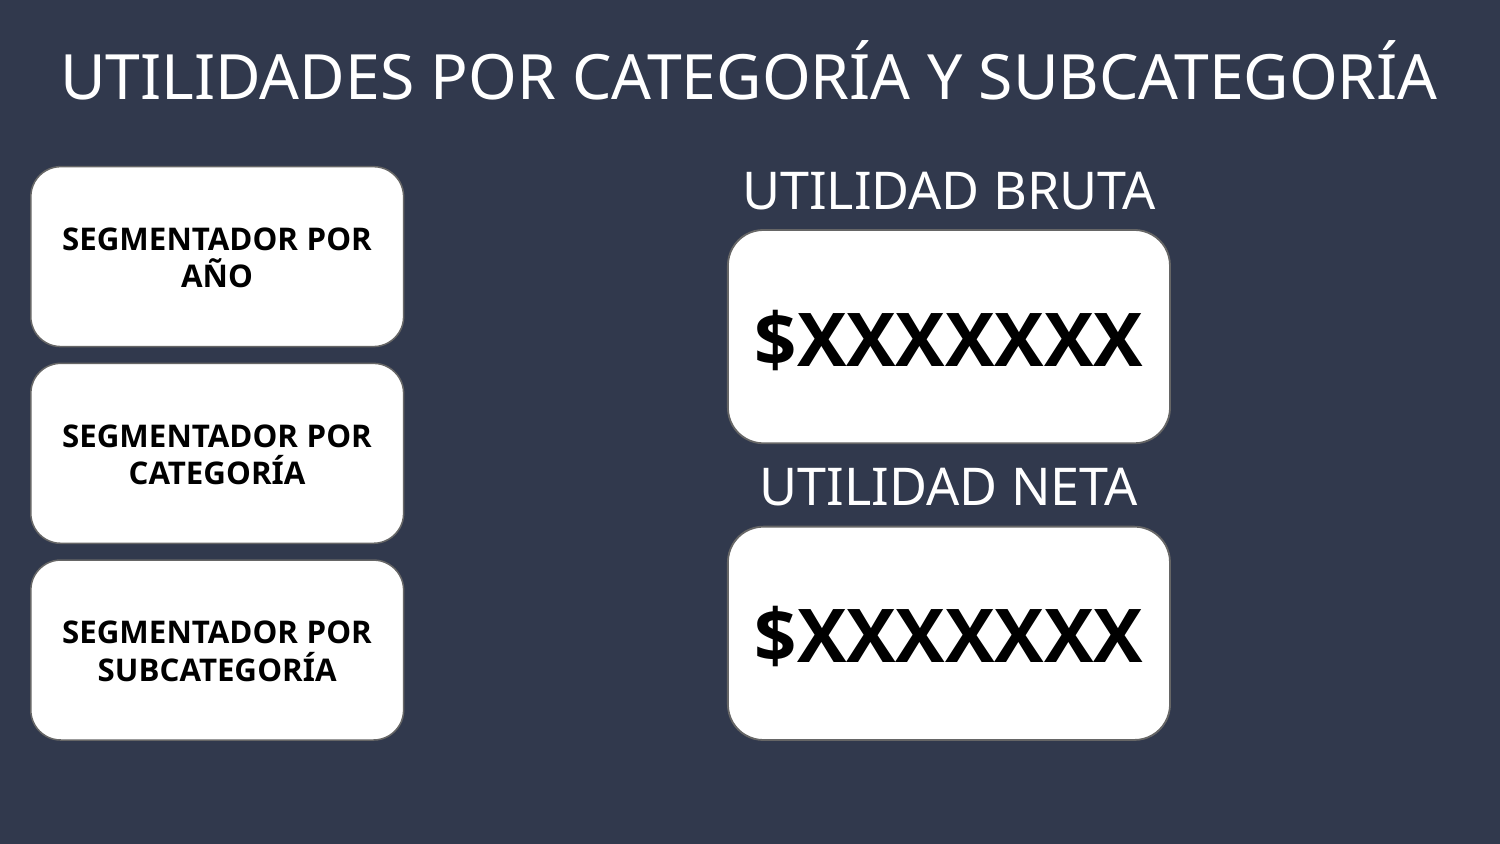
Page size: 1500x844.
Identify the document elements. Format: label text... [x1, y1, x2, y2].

text_box SEGMENTADOR POR CATEGORÍA [30, 363, 404, 544]
text_box UTILIDAD BRUTA [578, 146, 1320, 230]
text_box $XXXXXXX [727, 229, 1171, 443]
text_box UTILIDAD NETA [578, 443, 1320, 527]
text_box SEGMENTADOR POR SUBCATEGORÍA [30, 560, 404, 740]
text_box UTILIDADES POR CATEGORÍA Y SUBCATEGORÍA [0, 33, 1500, 117]
text_box SEGMENTADOR POR AÑO [30, 166, 404, 347]
text_box $XXXXXXX [727, 526, 1171, 740]
